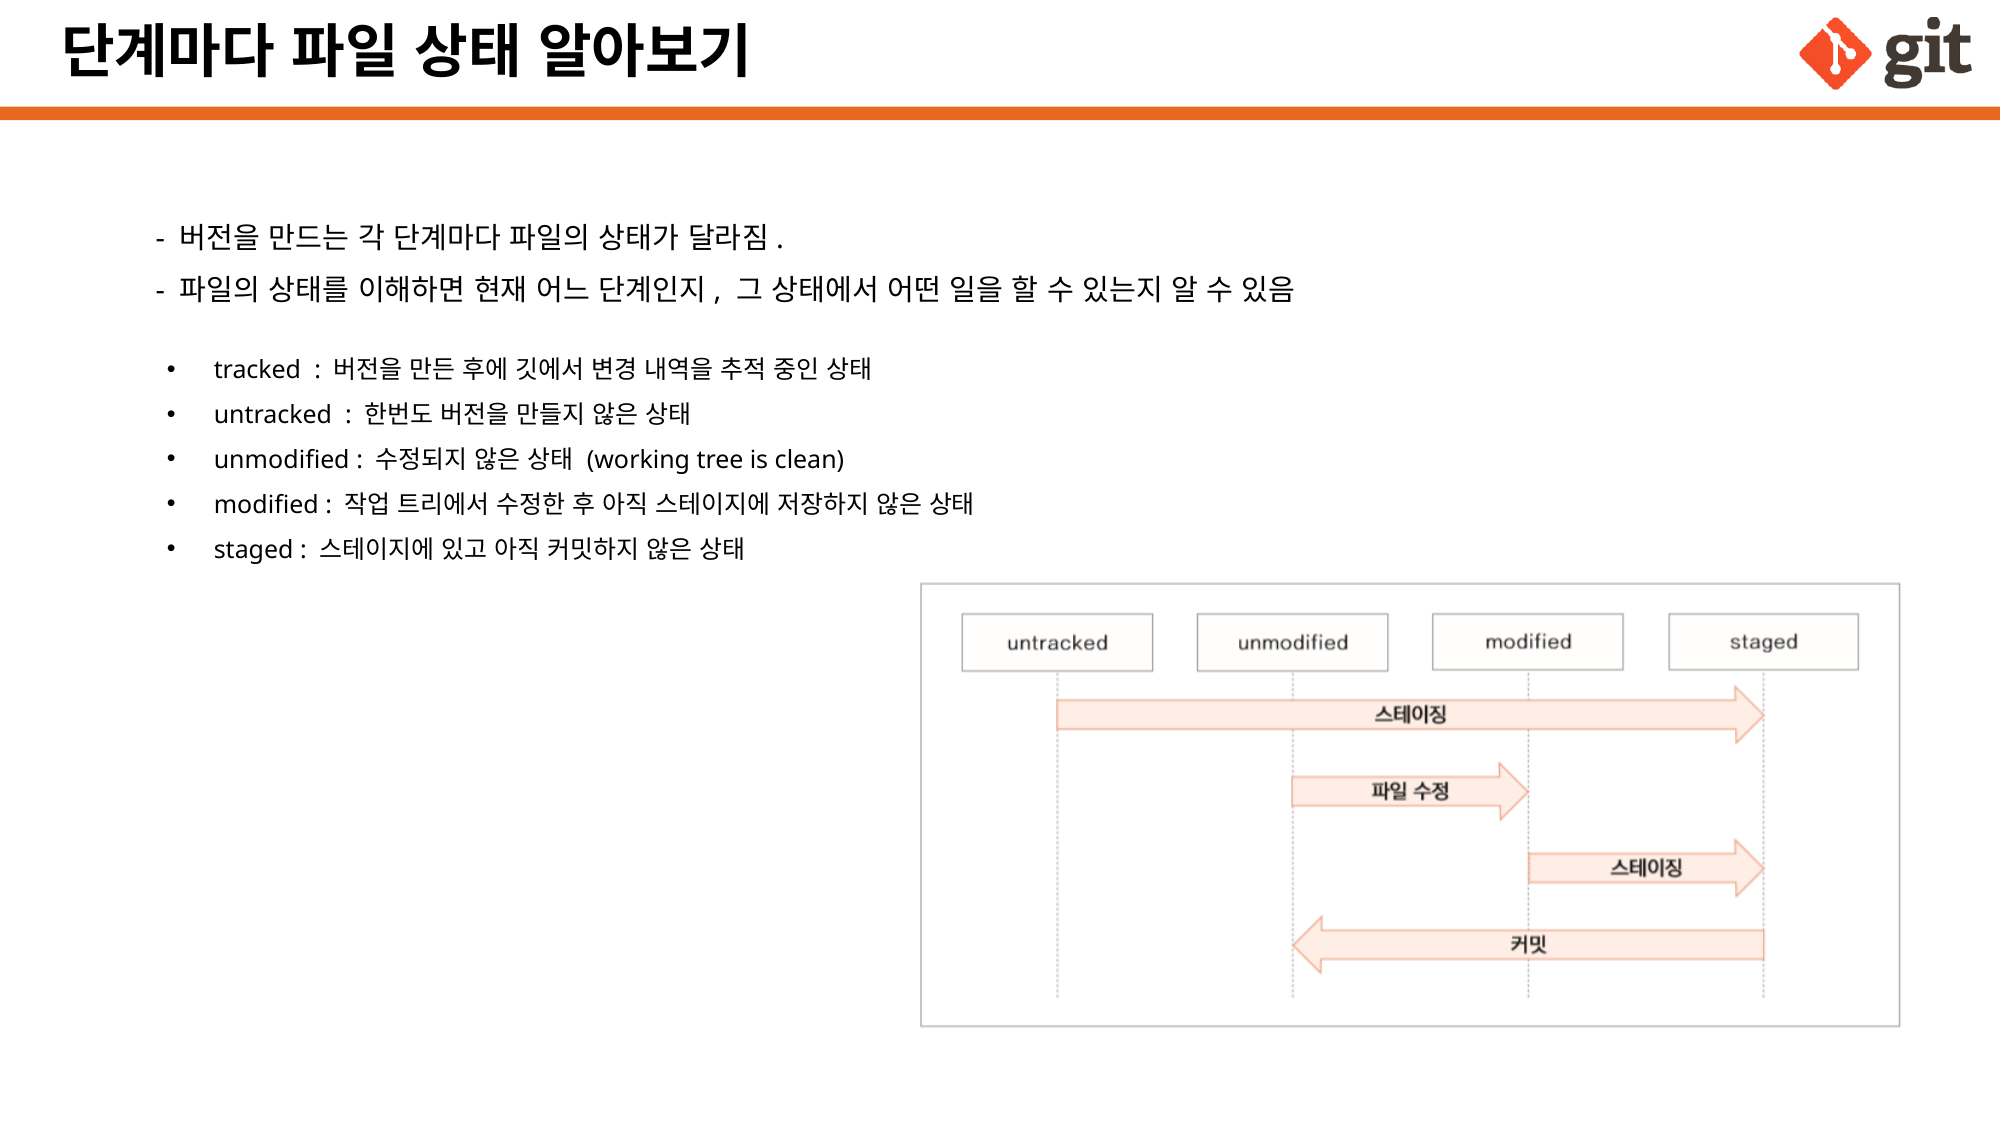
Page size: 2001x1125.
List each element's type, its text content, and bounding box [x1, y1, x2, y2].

picture [889, 562, 1945, 1047]
text_box tracked : 버전을 만든 후에 깃에서 변경 내역을 추적 중인 상태 untracked : 한번도 버전을 만들지 않은 상태 unmodified : 수정되지 않은 상태 (working tree is clean) modified : 작업 트리에서 수정한 후 아직 스테이지에 저장하지 않은 상태 staged : 스테이지에 있고 아직 커밋하지 않은 상태 [152, 331, 991, 571]
title 단계마다 파일 상태 알아보기 [46, 8, 1772, 99]
text_box - 버전을 만드는 각 단계마다 파일의 상태가 달라짐. - 파일의 상태를 이해하면 현재 어느 단계인지, 그 상태에서 어떤 일을 할 수 있는지 알 수 있음 [140, 193, 1312, 314]
picture [1799, 17, 1972, 90]
